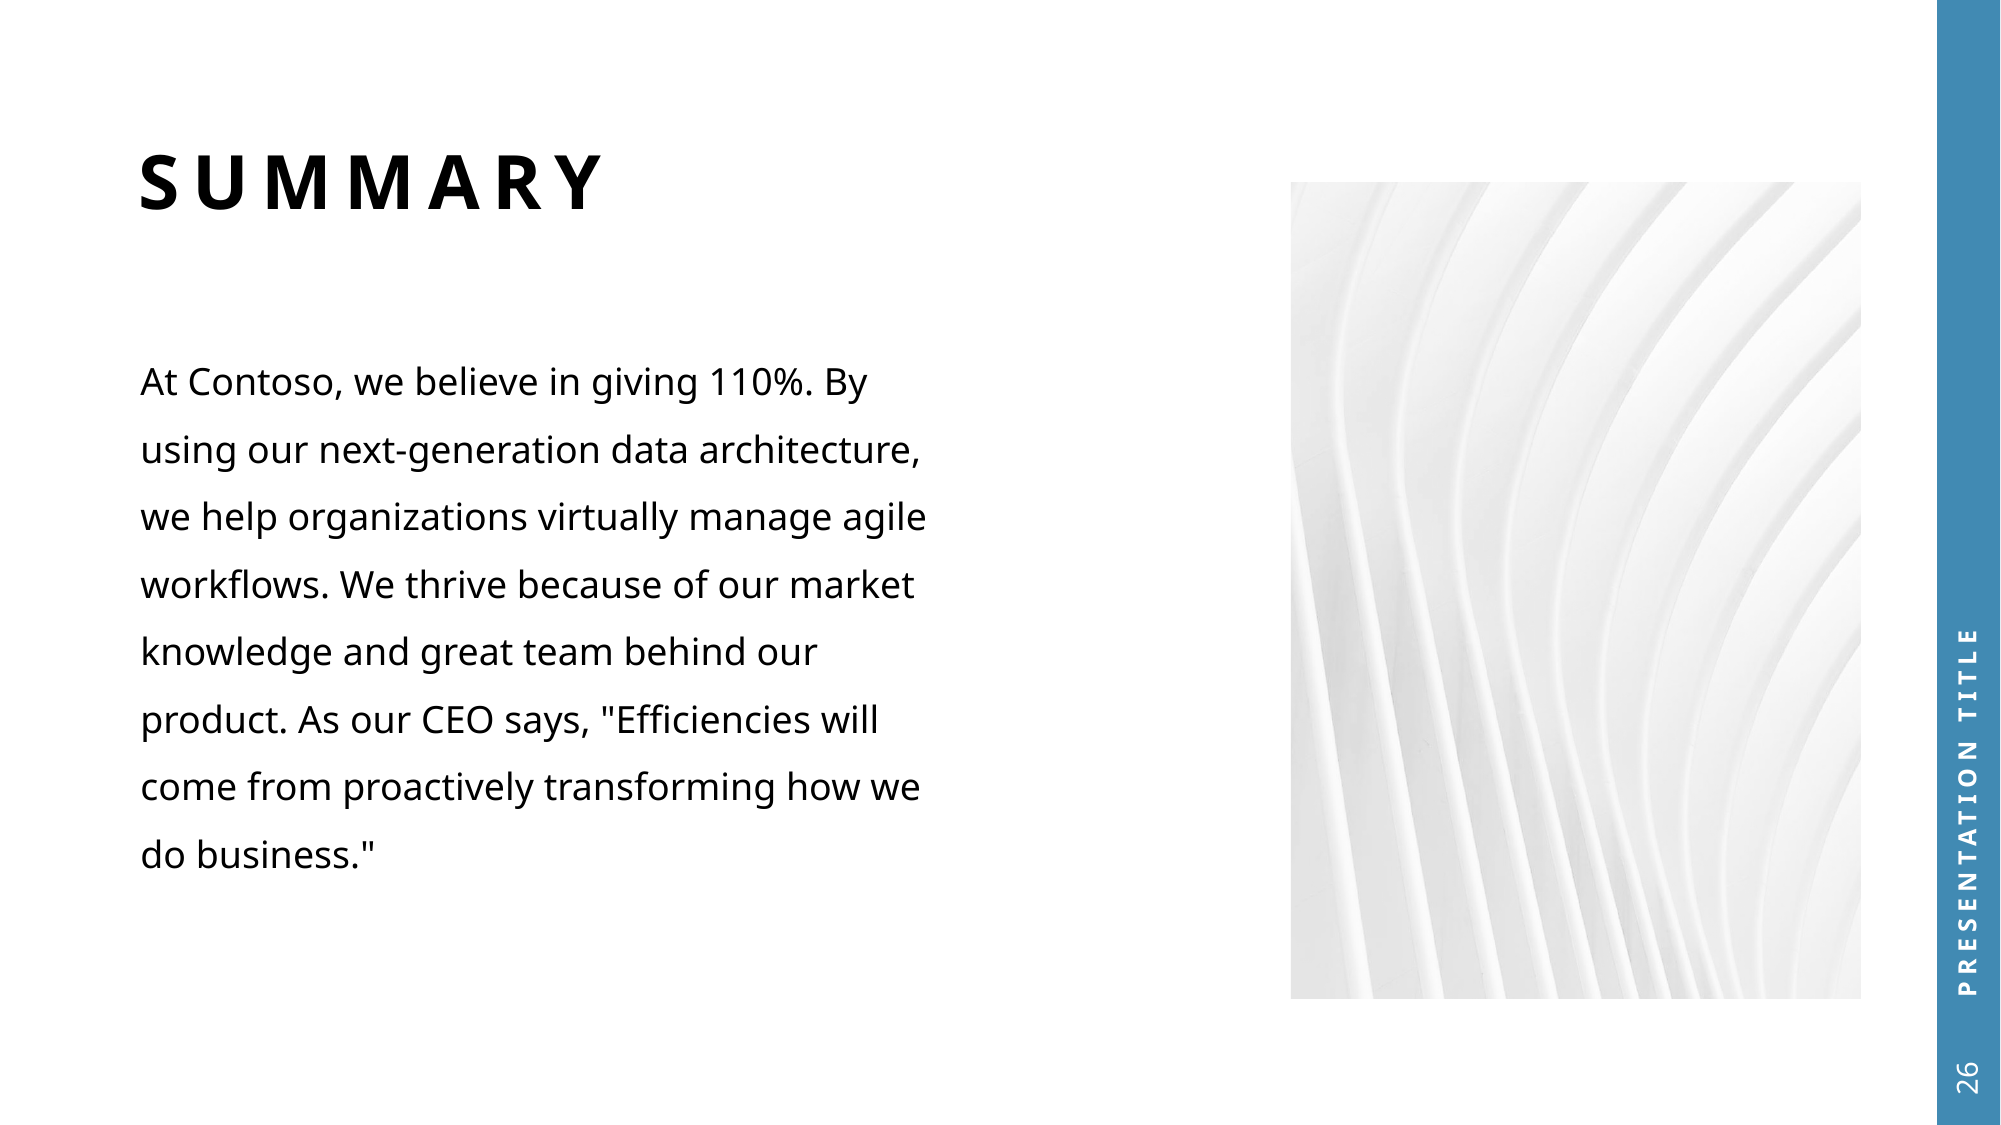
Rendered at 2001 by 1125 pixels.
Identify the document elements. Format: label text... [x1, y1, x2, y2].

list At Contoso, we believe in giving 110%. By using our next-generation data architecture, we help organizations virtually manage agile workflows. We thrive because of our market knowledge and great team behind our product. As our CEO says, "Efficiencies will come from proactively transforming how we do business." [140, 335, 933, 921]
picture [1290, 182, 1861, 999]
title SUMMARY [139, 145, 1082, 306]
footer Presentation Title [1937, 0, 2000, 1032]
slide_number 26 [1937, 1032, 2000, 1125]
